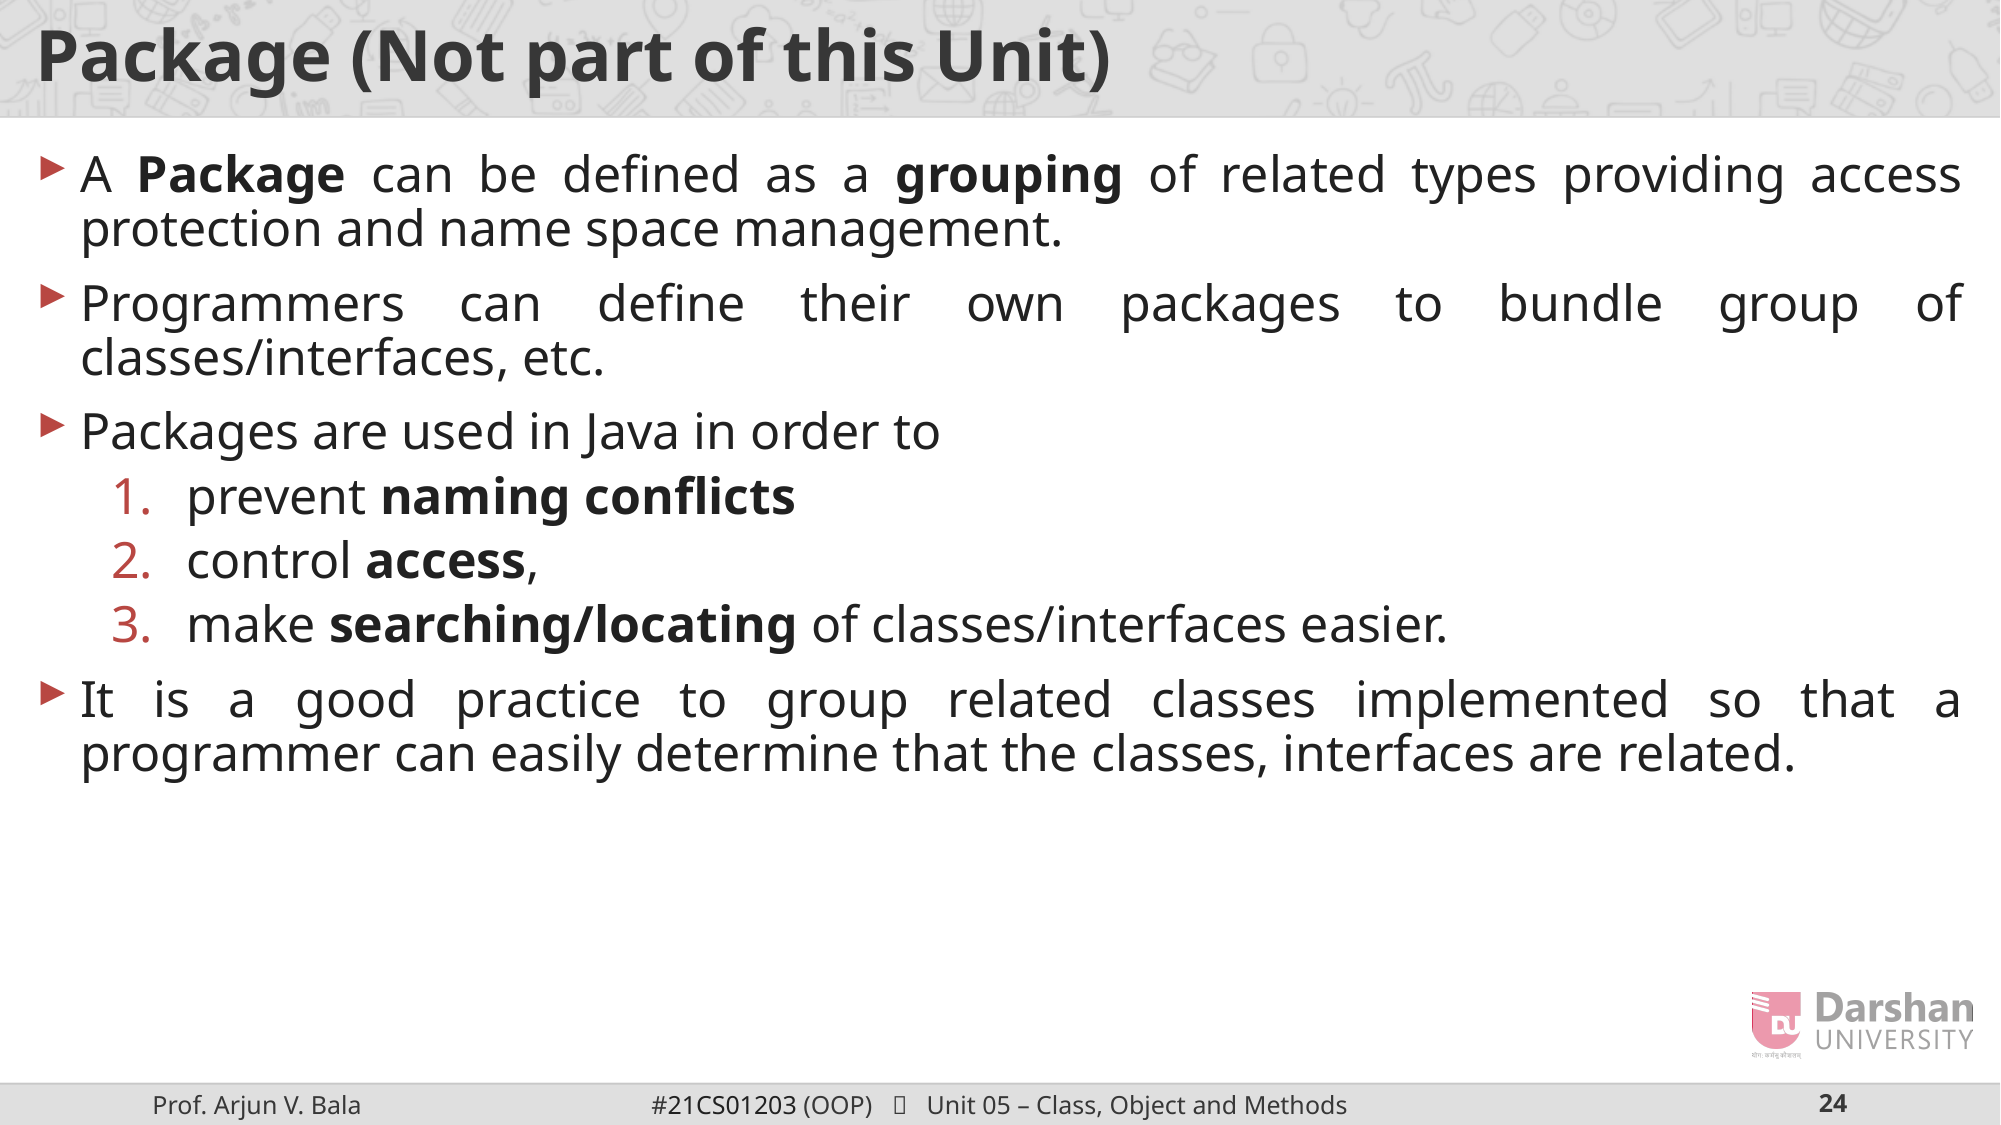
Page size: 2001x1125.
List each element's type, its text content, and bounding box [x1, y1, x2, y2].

list A Package can be defined as a grouping of related types providing access protection and name space management. Programmers can define their own packages to bundle group of classes/interfaces, etc. Packages are used in Java in order to prevent naming conflicts control access, make searching/locating of classes/interfaces easier. It is a good practice to group related classes implemented so that a programmer can easily determine that the classes, interfaces are related. [21, 141, 1979, 1059]
title Package (Not part of this Unit) [0, 0, 2000, 117]
